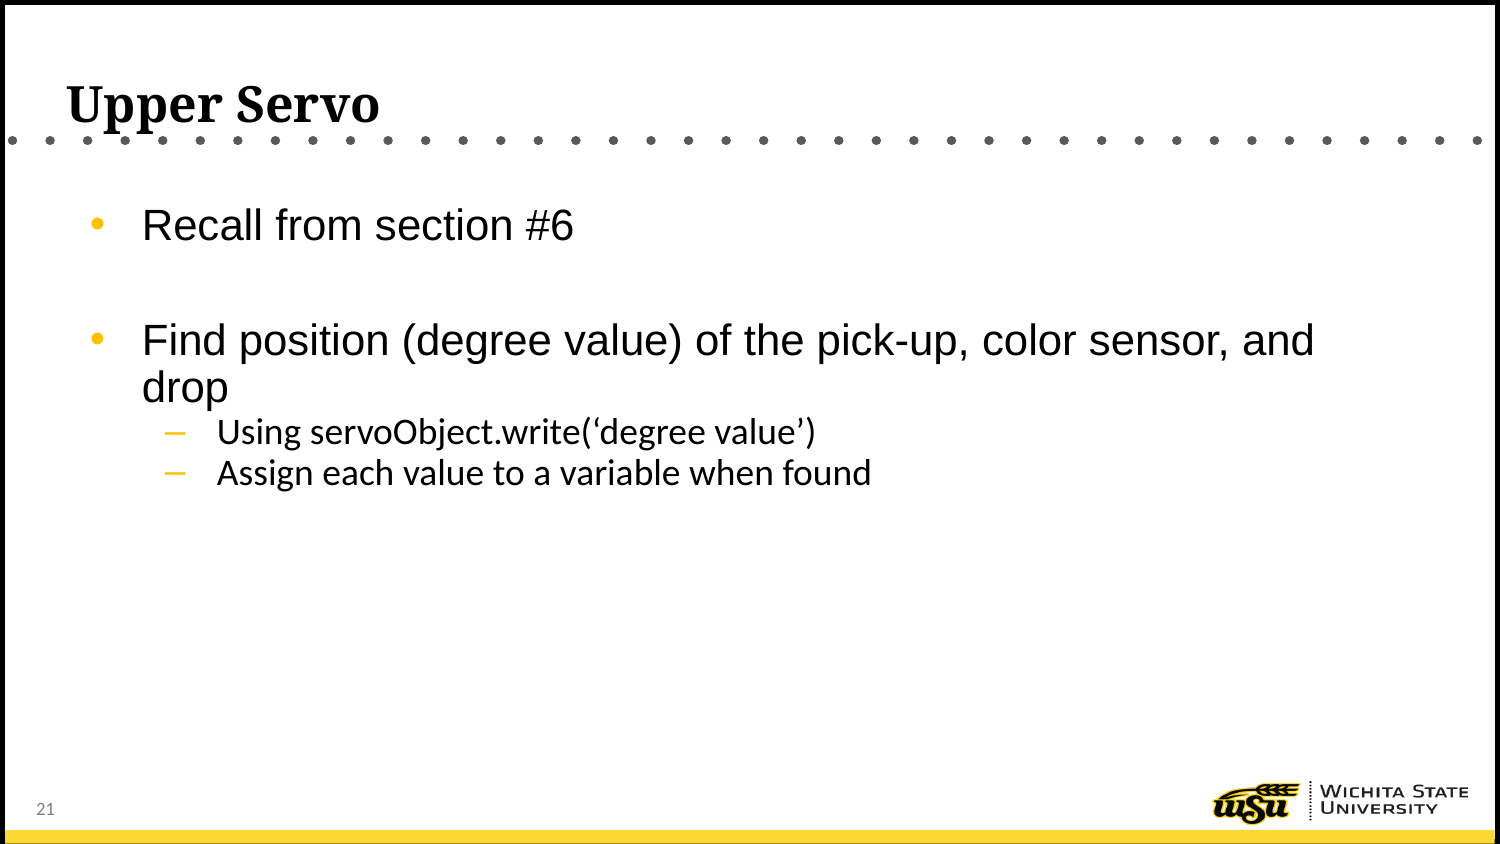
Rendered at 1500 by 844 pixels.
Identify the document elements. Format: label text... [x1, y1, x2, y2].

picture [1212, 781, 1468, 825]
list Recall from section #6 Find position (degree value) of the pick-up, color sensor, and drop Using servoObject.write(‘degree value’) Assign each value to a variable when found [55, 196, 1406, 754]
title Upper Servo [55, 33, 1450, 138]
